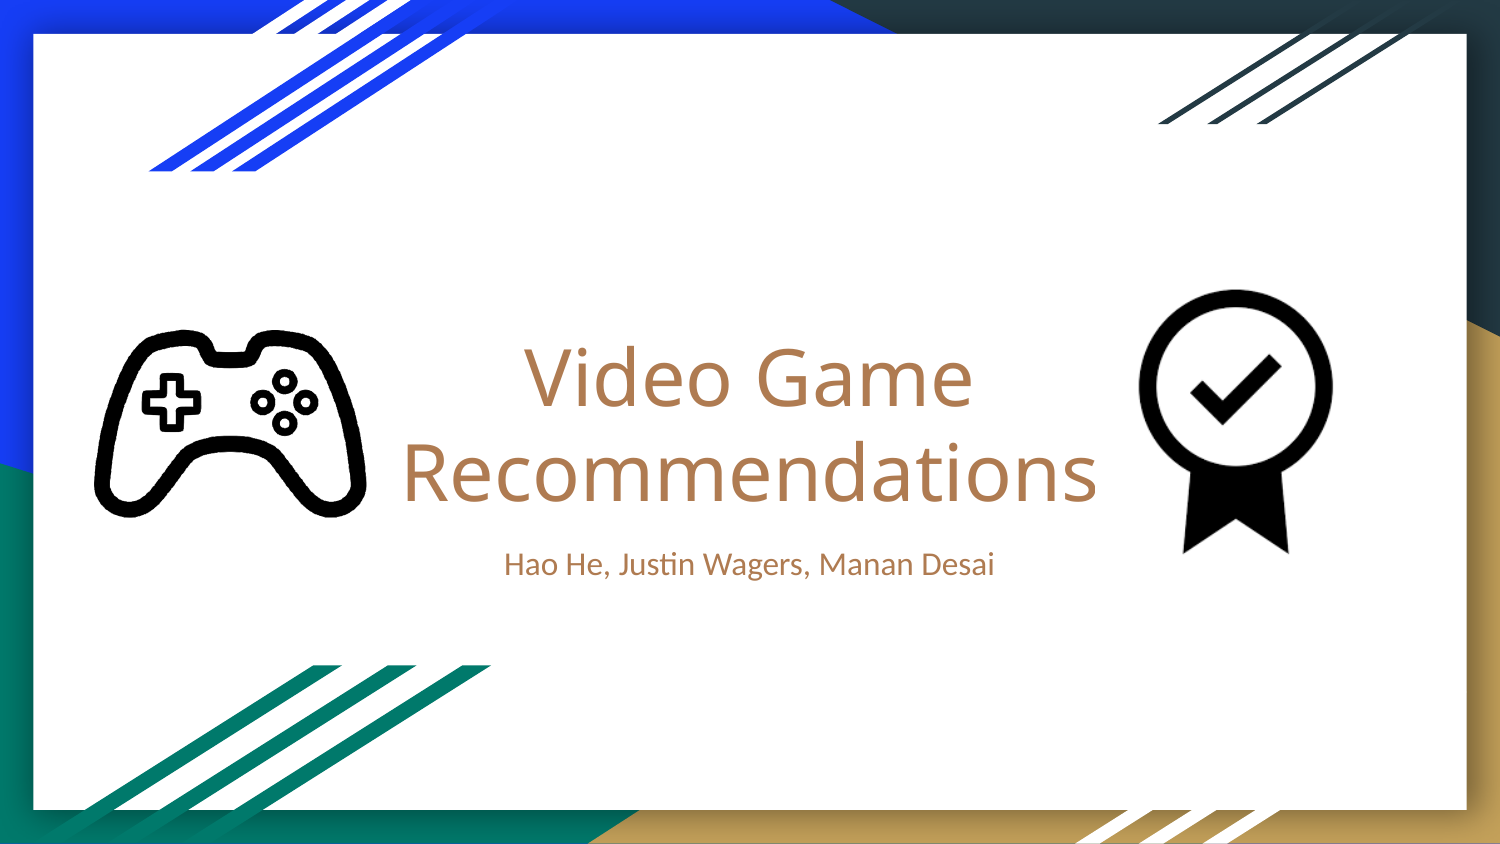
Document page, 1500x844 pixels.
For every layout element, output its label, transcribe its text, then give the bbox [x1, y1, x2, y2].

picture [1095, 281, 1377, 563]
title Video Game Recommendations [310, 303, 1090, 526]
picture [87, 316, 373, 528]
subtitle Hao He, Justin Wagers, Manan Desai [51, 526, 1449, 657]
